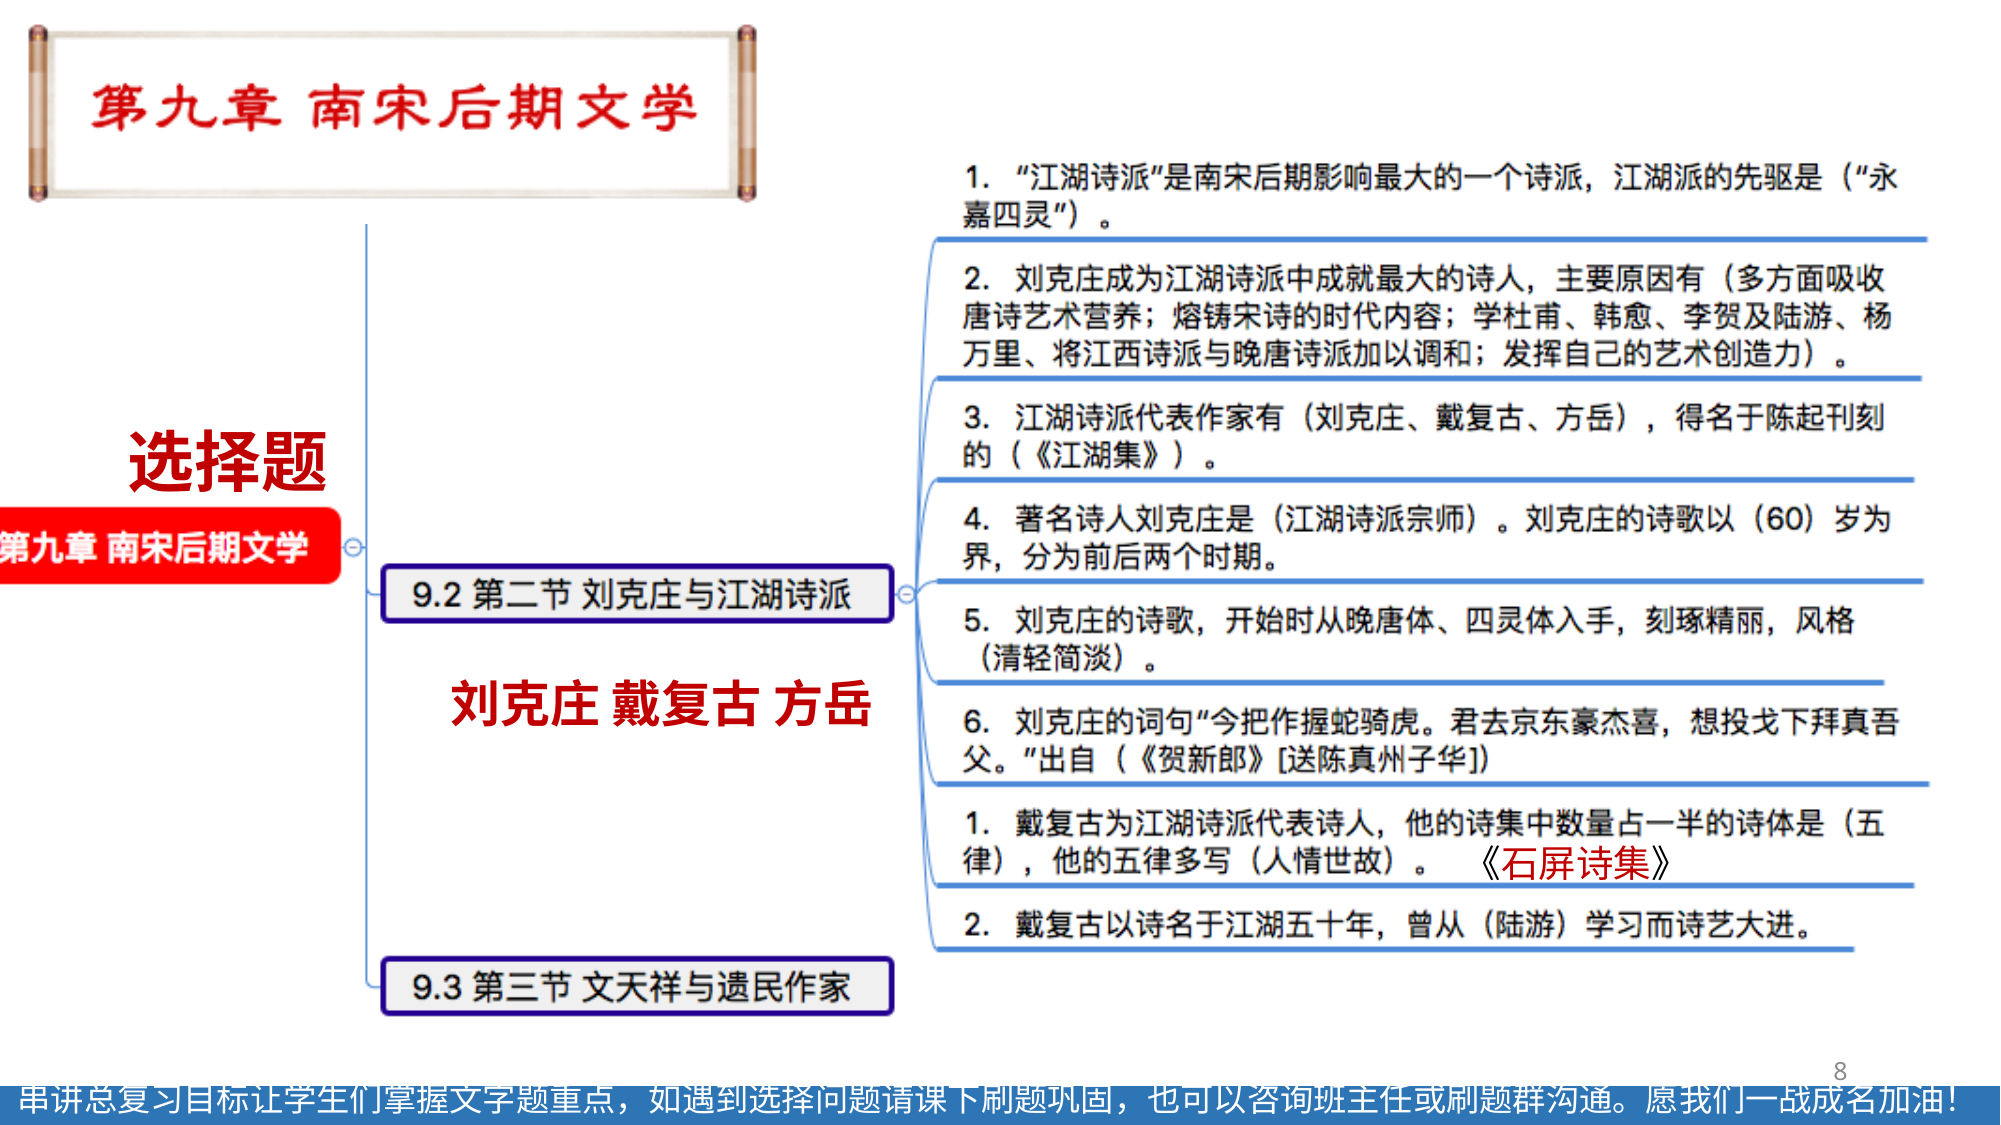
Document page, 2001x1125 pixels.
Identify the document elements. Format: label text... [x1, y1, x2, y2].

picture [0, 0, 2000, 1086]
slide_number 8 [1412, 1086, 1863, 1103]
